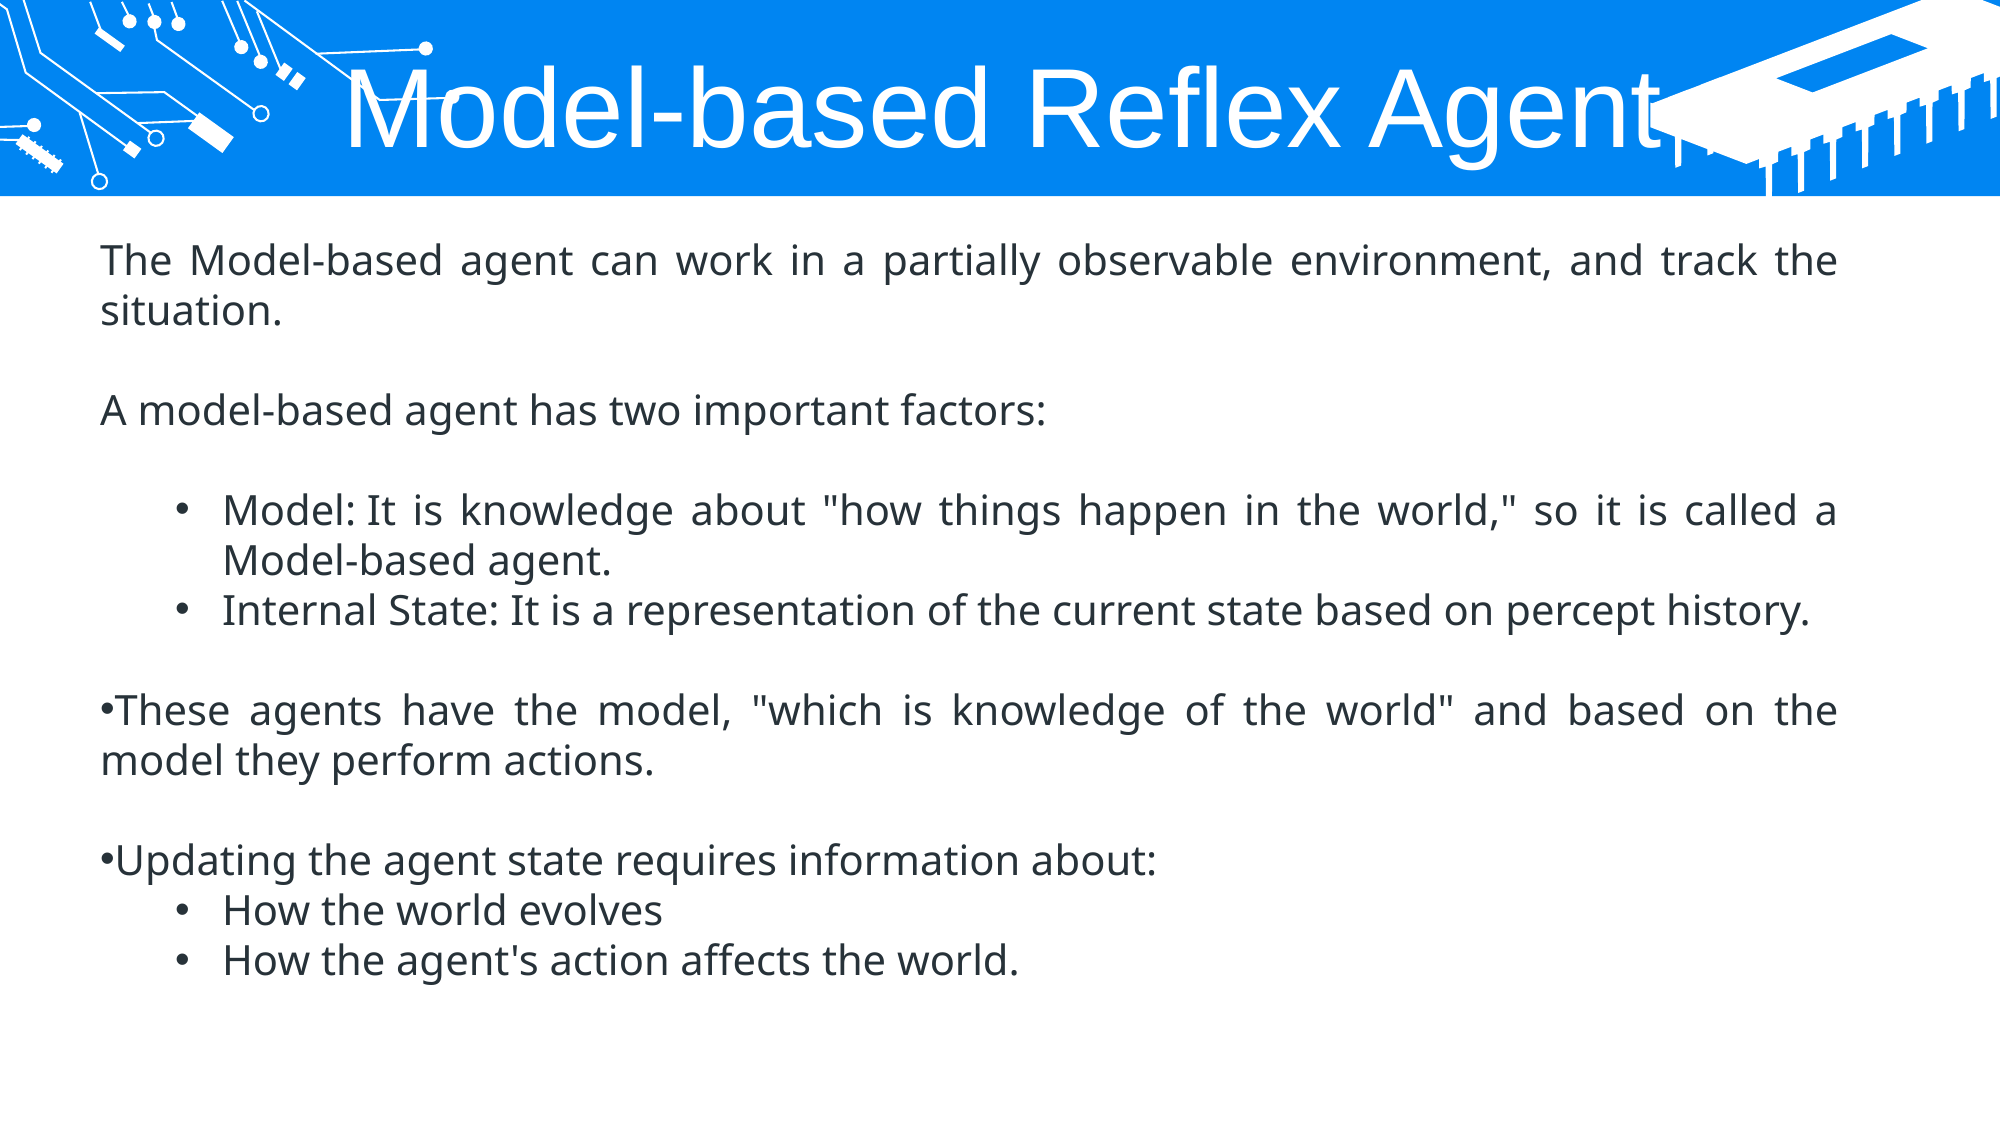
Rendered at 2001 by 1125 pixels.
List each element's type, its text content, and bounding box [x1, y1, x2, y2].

text_box The Model-based agent can work in a partially observable environment, and track the situation. A model-based agent has two important factors: Model: It is knowledge about "how things happen in the world," so it is called a Model-based agent. Internal State: It is a representation of the current state based on percept history. These agents have the model, "which is knowledge of the world" and based on the model they perform actions. Updating the agent state requires information about: How the world evolves How the agent's action affects the world. [85, 226, 1855, 992]
list Model-based Reflex Agent [53, 44, 1952, 164]
